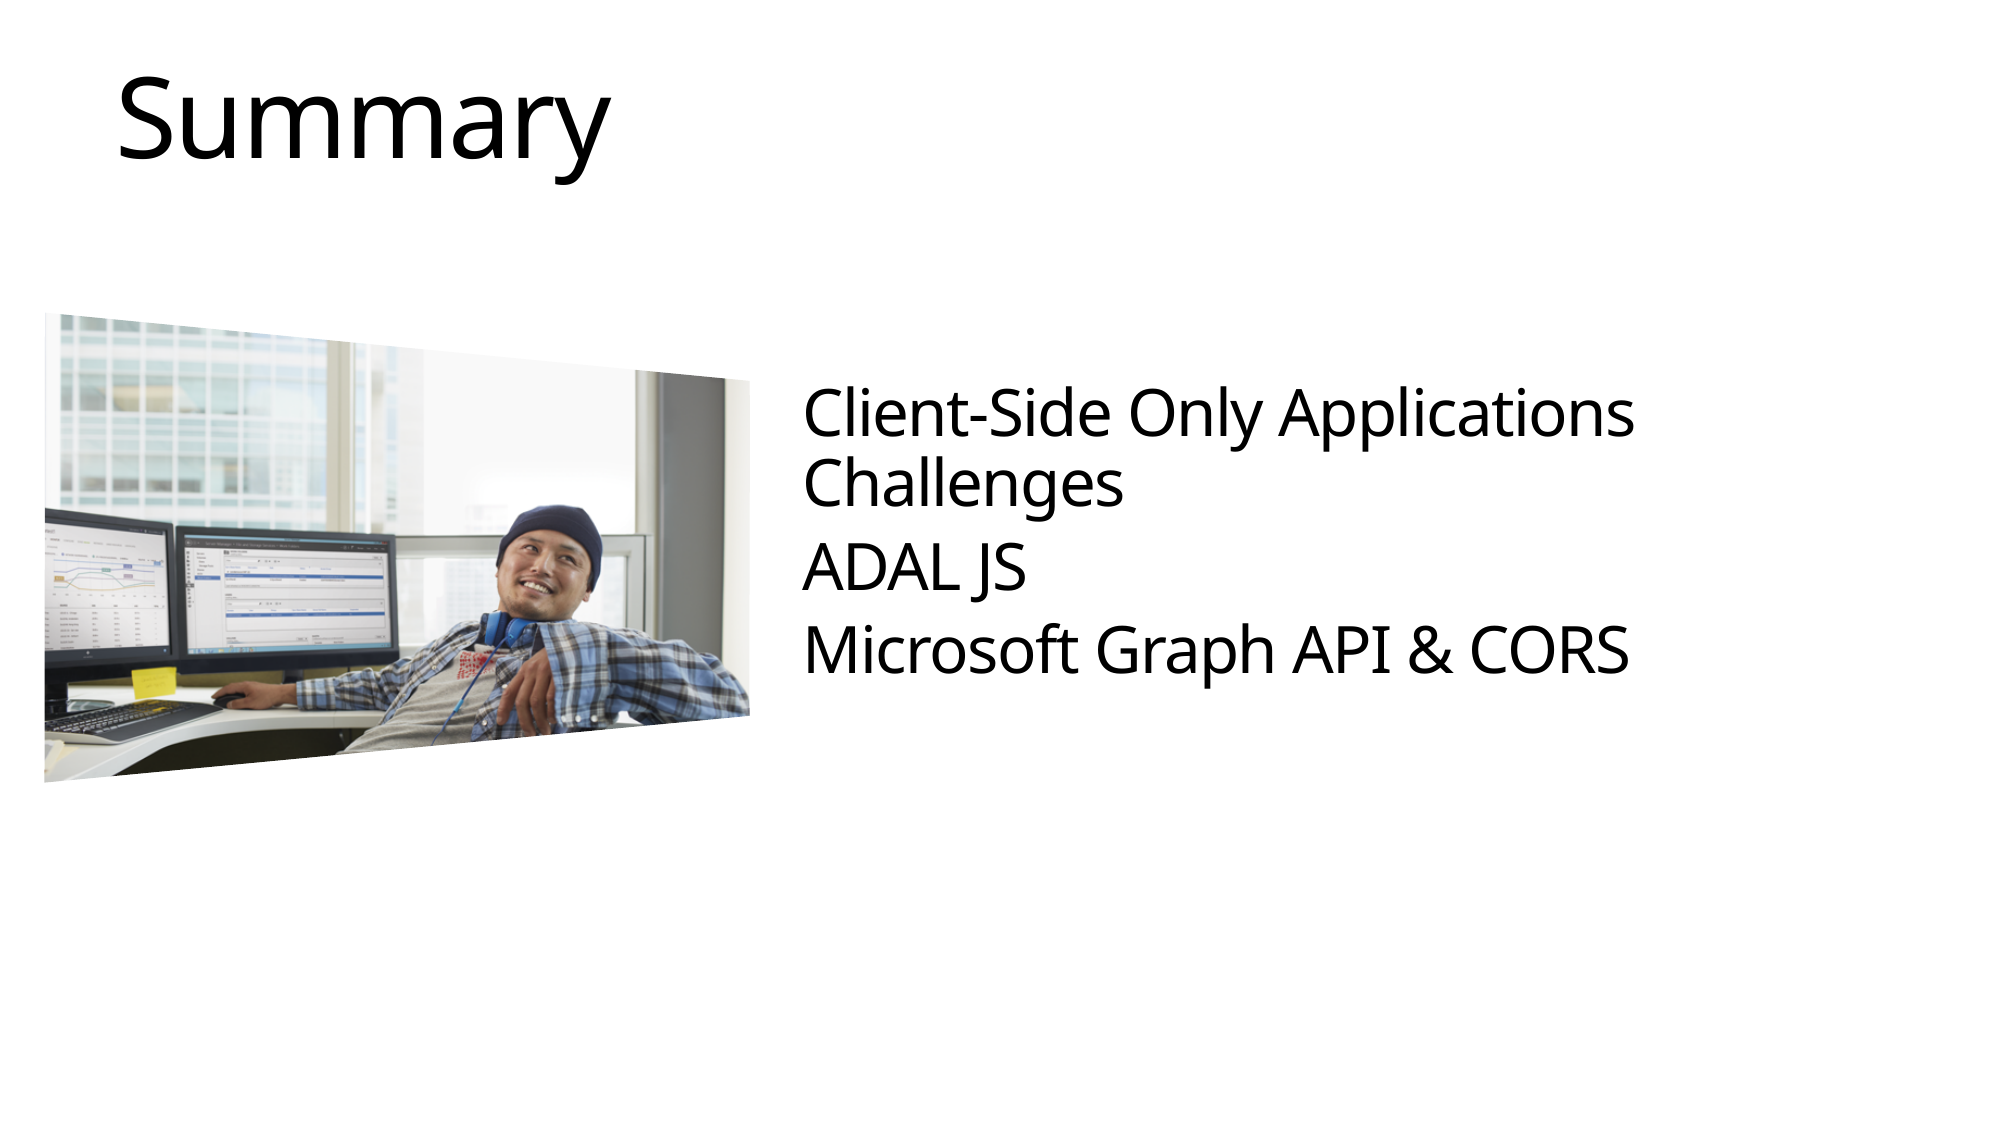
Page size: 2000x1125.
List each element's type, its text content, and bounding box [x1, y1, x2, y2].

picture [44, 312, 751, 783]
list Client-Side Only Applications Challenges ADAL JS Microsoft Graph API & CORS [772, 297, 1949, 771]
title Summary [85, 37, 1914, 161]
